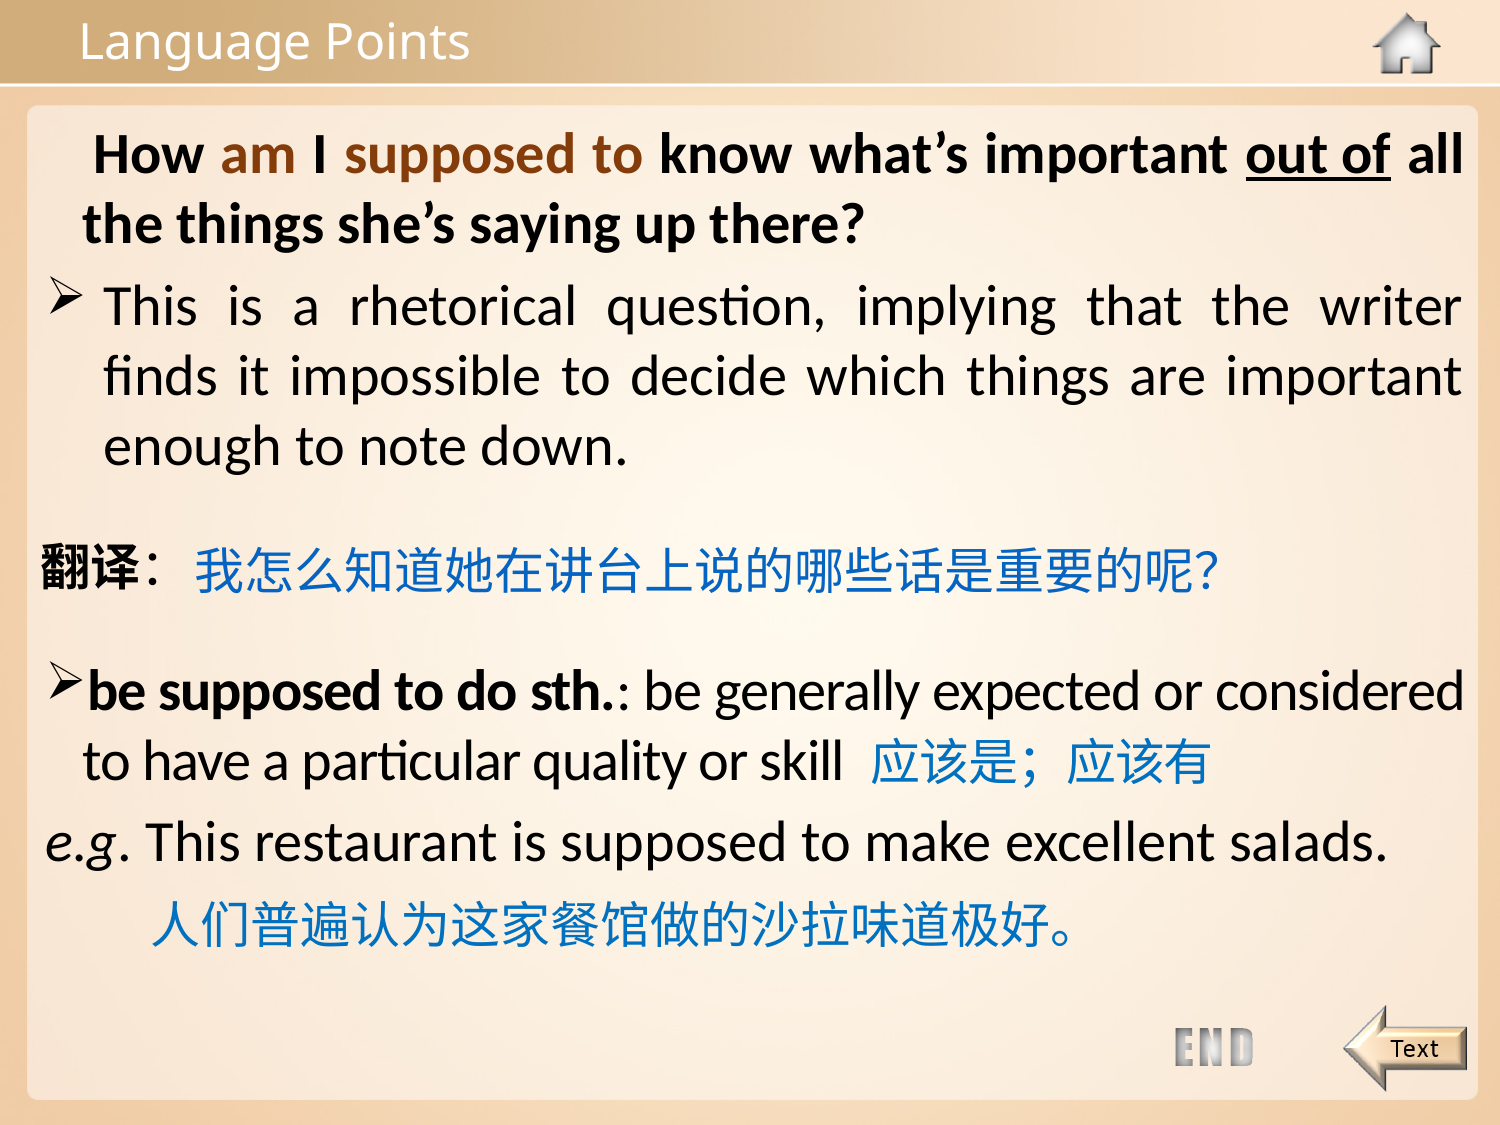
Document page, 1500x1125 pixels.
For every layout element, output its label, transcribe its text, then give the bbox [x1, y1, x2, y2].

text_box 我怎么知道她在讲台上说的哪些话是重要的呢？ [179, 517, 1471, 608]
picture [0, 0, 1500, 1125]
text_box Language Points [63, 2, 487, 77]
text_box 翻译： [26, 528, 232, 604]
list How am I supposed to know what’s important out of all the things she’s saying up there? This is a rhetorical question, implying that the writer finds it impossible to decide which things are important enough to note down. be supposed to do sth.: be generally expected or considered to have a particular quality or skill 应该是；应该有 e.g. This restaurant is supposed to make excellent salads. 人们普遍认为这家餐馆做的沙拉味道极好。 [29, 107, 1480, 1099]
